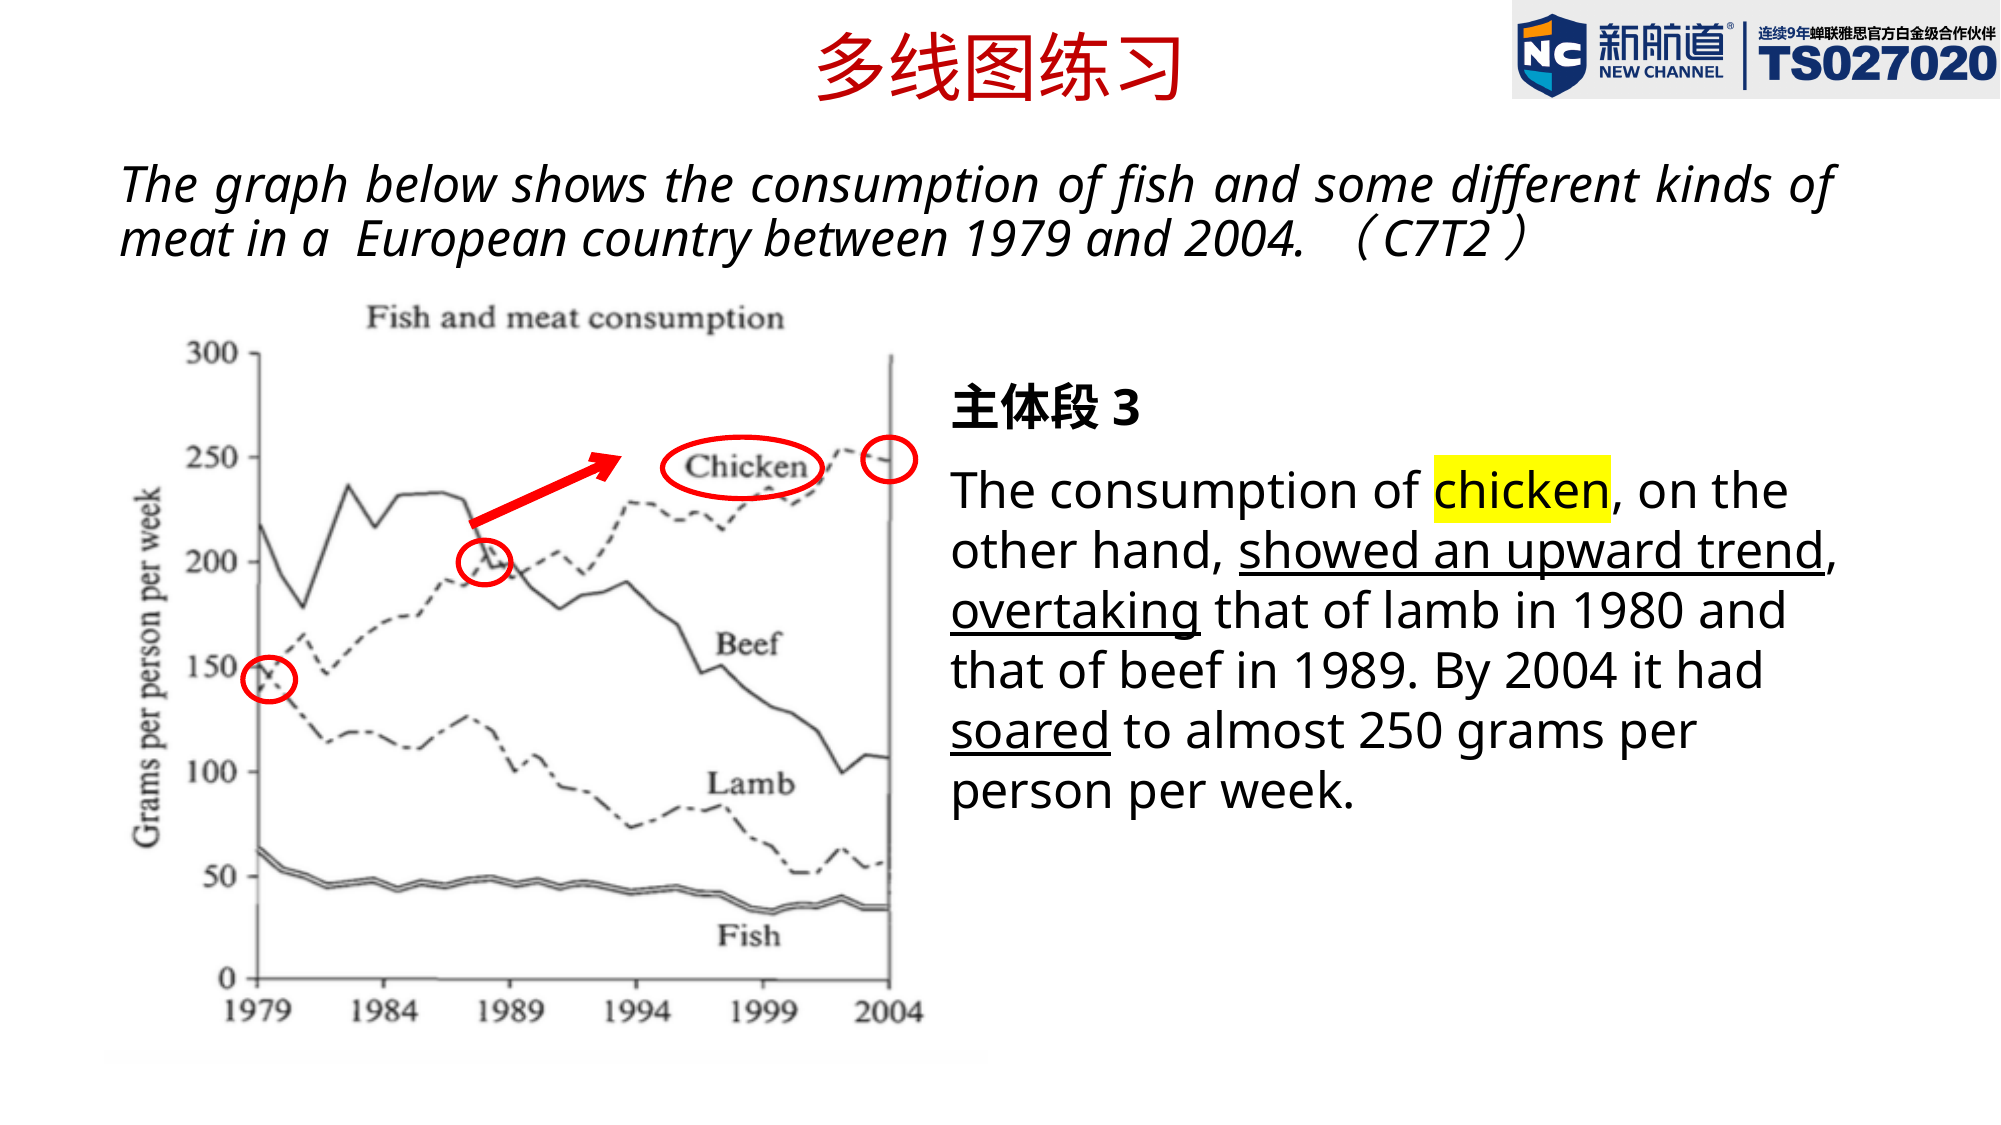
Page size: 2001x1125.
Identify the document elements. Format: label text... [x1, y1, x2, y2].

picture [104, 295, 988, 1064]
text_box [470, 456, 622, 526]
text_box 主体段3 [988, 368, 1868, 443]
picture [1863, 0, 2000, 99]
title 多线图练习 [137, 0, 1863, 181]
text_box The consumption of chicken, on the other hand, showed an upward trend, overtaking that of lamb in 1980 and that of beef in 1989. By 2004 it had soared to almost 250 grams per person per week. [988, 451, 1868, 826]
text_box The graph below shows the consumption of fish and some different kinds of meat in a European country between 1979 and 2004.（C7T2） [104, 151, 1849, 275]
